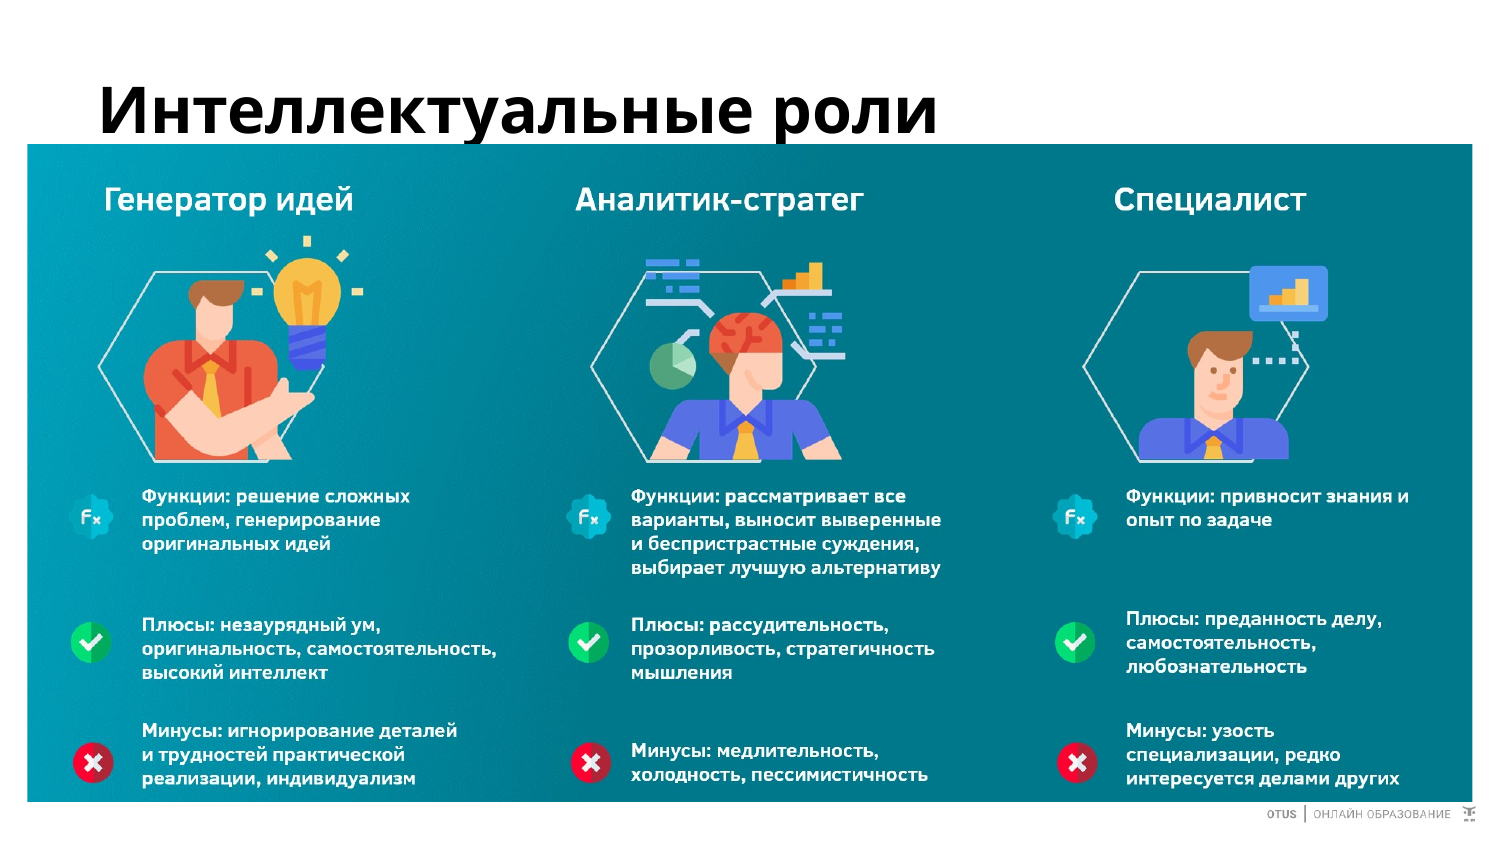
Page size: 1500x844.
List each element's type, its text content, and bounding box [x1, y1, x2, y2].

title Интеллектуальные роли [82, 54, 1480, 145]
picture [0, 0, 1500, 844]
